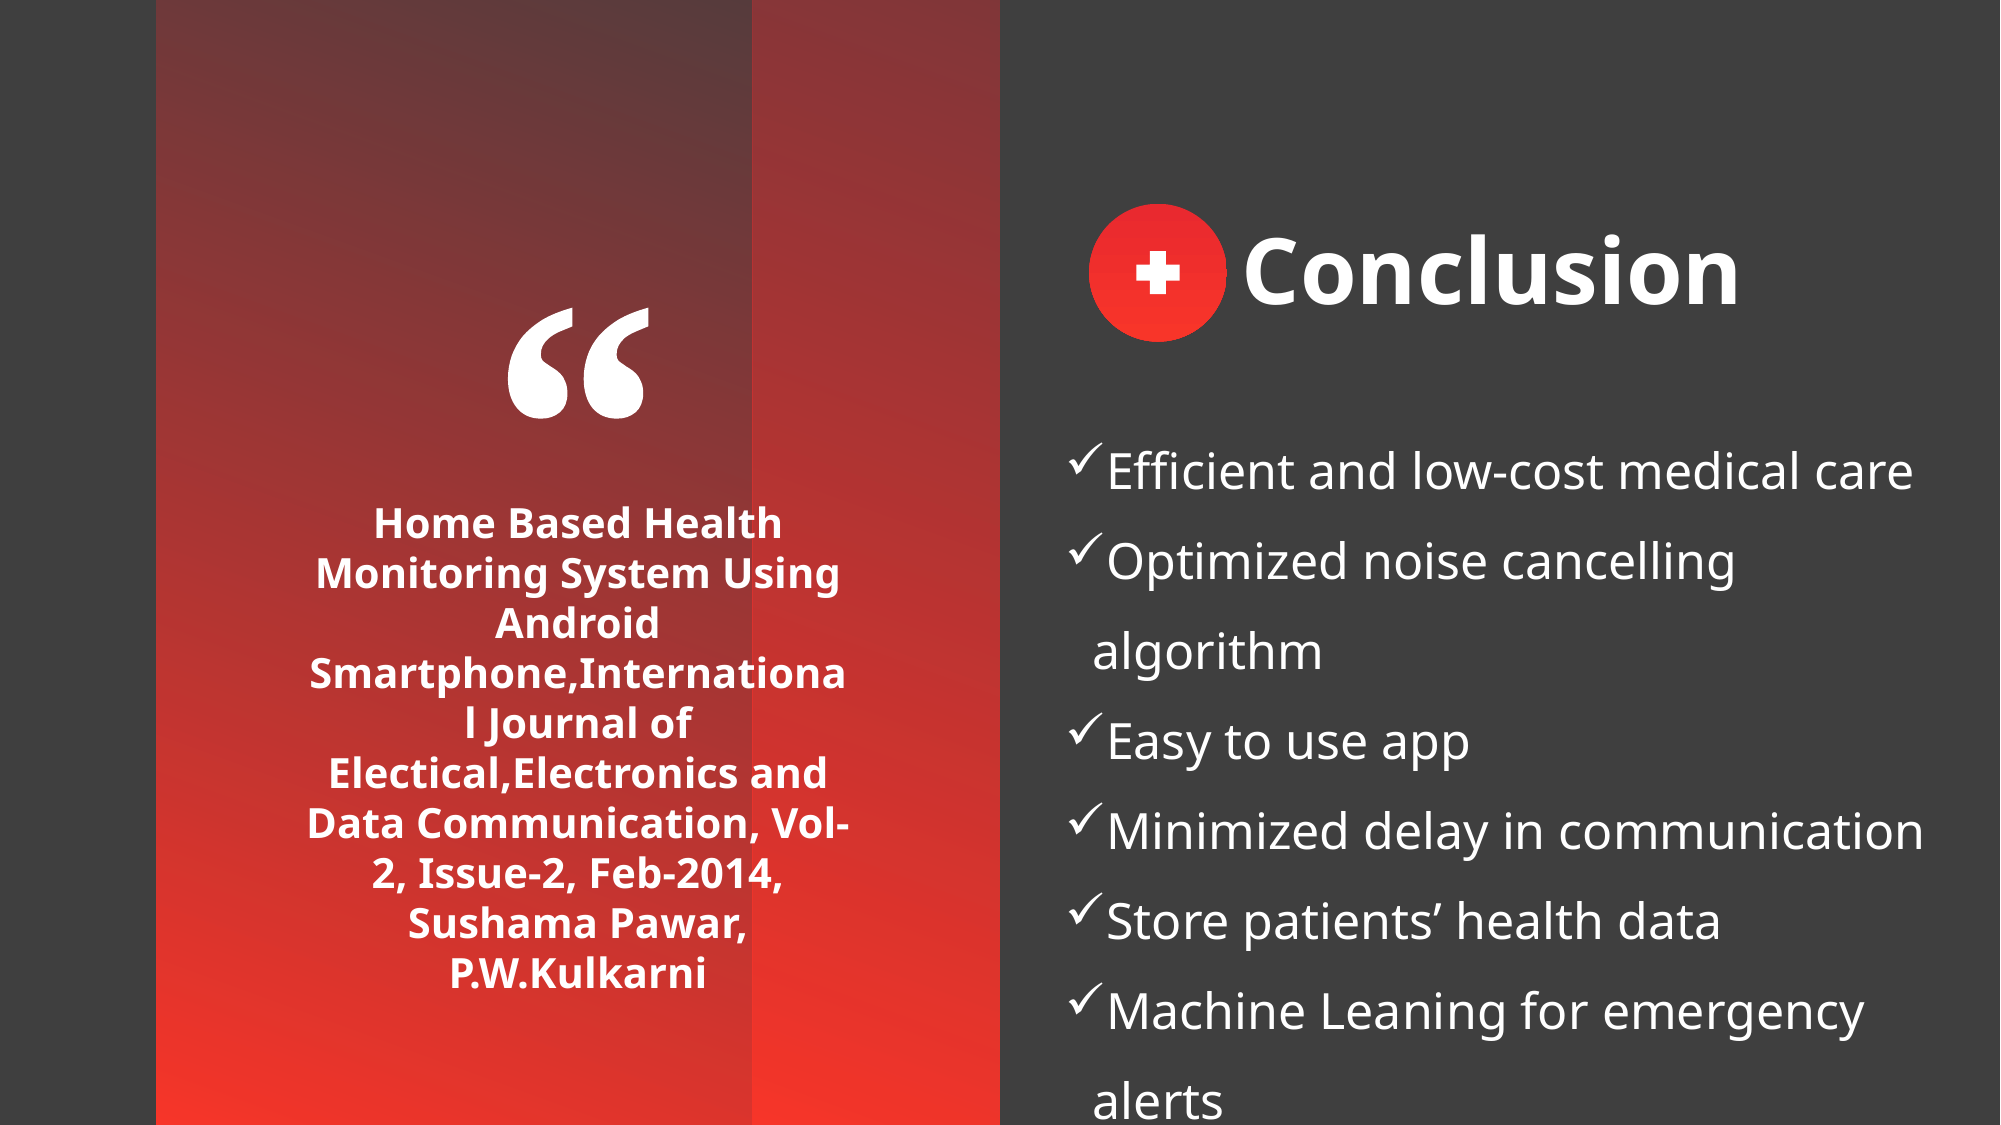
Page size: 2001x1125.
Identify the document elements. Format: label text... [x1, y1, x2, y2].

picture [156, 0, 1000, 1125]
list Conclusion [1227, 204, 1911, 331]
text_box Efficient and low-cost medical care Optimized noise cancelling algorithm Easy to use app Minimized delay in communication Store patients’ health data Machine Leaning for emergency alerts [1049, 401, 1952, 1125]
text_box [1089, 203, 1227, 342]
